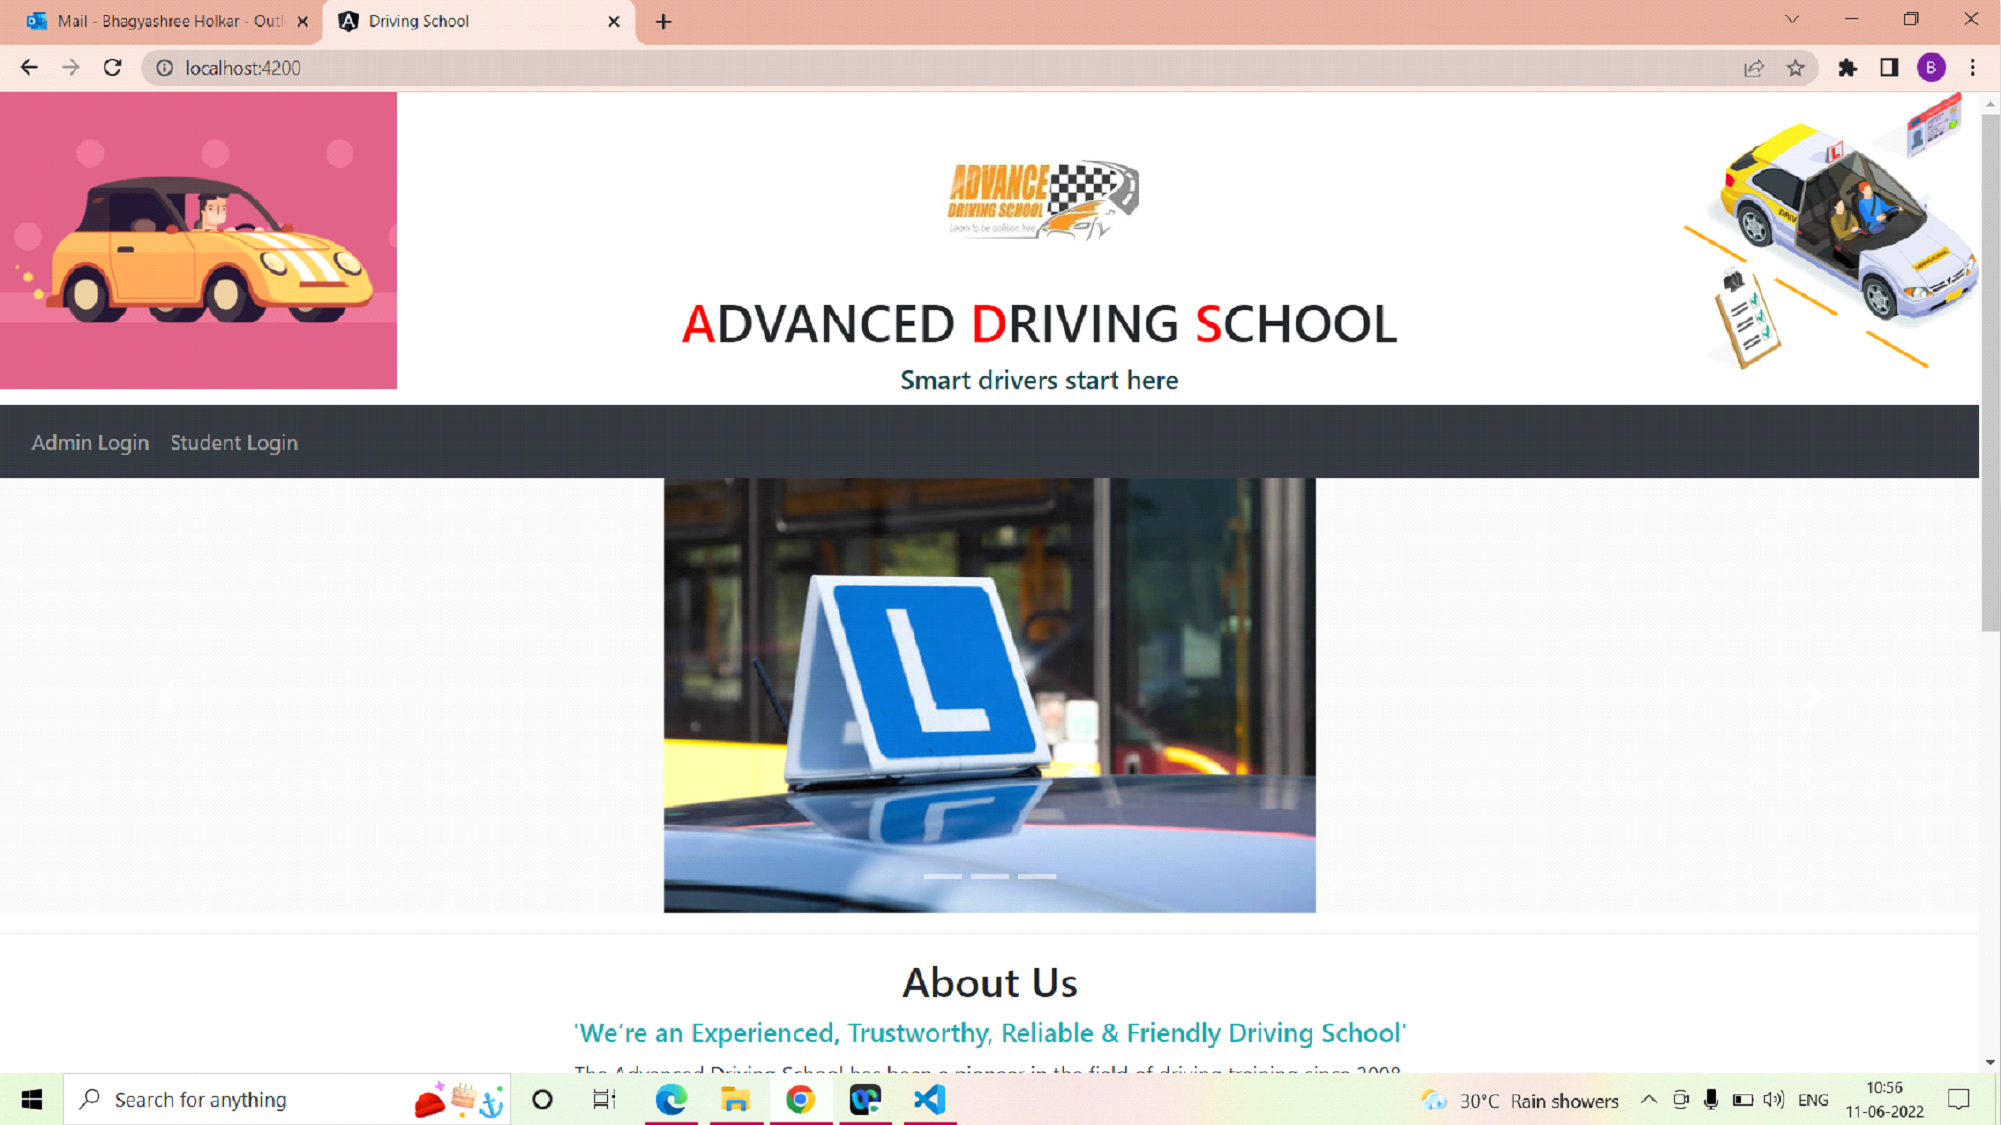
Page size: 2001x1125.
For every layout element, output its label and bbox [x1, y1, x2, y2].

text_box [0, 0, 2000, 1125]
